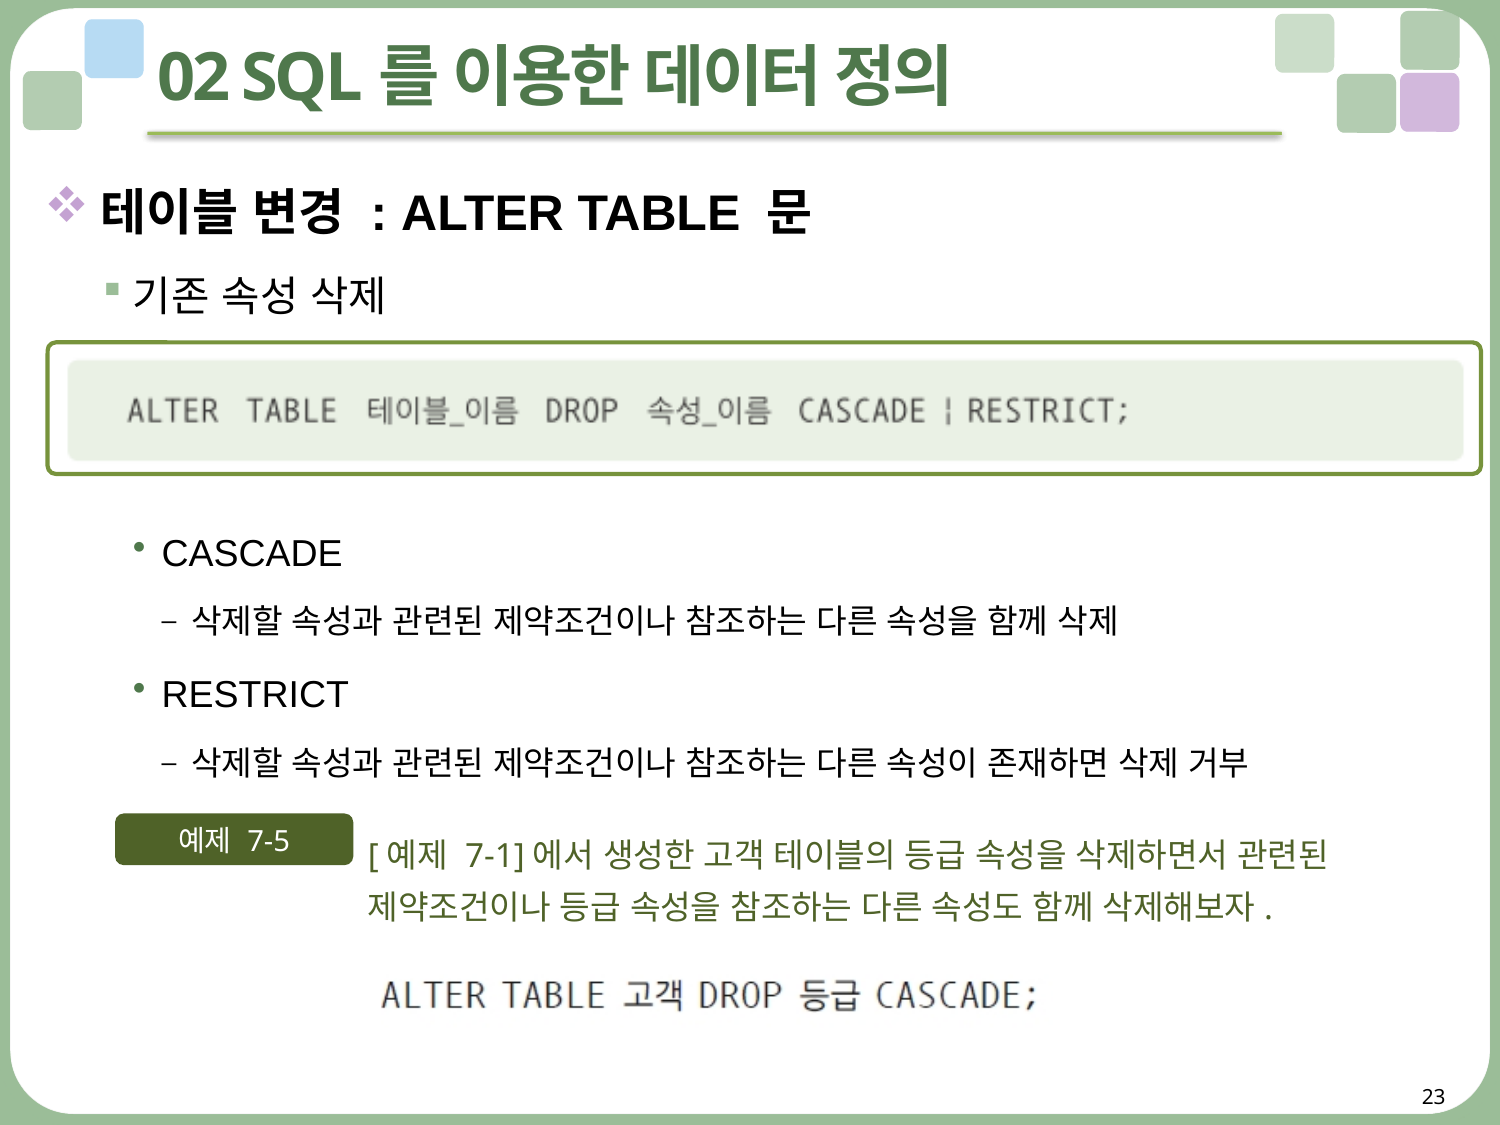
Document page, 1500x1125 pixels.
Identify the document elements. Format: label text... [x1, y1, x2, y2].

list 테이블 변경 : ALTER TABLE 문 기존 속성 삭제 CASCADE 삭제할 속성과 관련된 제약조건이나 참조하는 다른 속성을 함께 삭제 RESTRICT 삭제할 속성과 관련된 제약조건이나 참조하는 다른 속성이 존재하면 삭제 거부 [29, 172, 1459, 1083]
title 02 SQL를 이용한 데이터 정의 [142, 25, 1459, 123]
picture [0, 0, 1500, 1125]
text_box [114, 813, 1378, 932]
